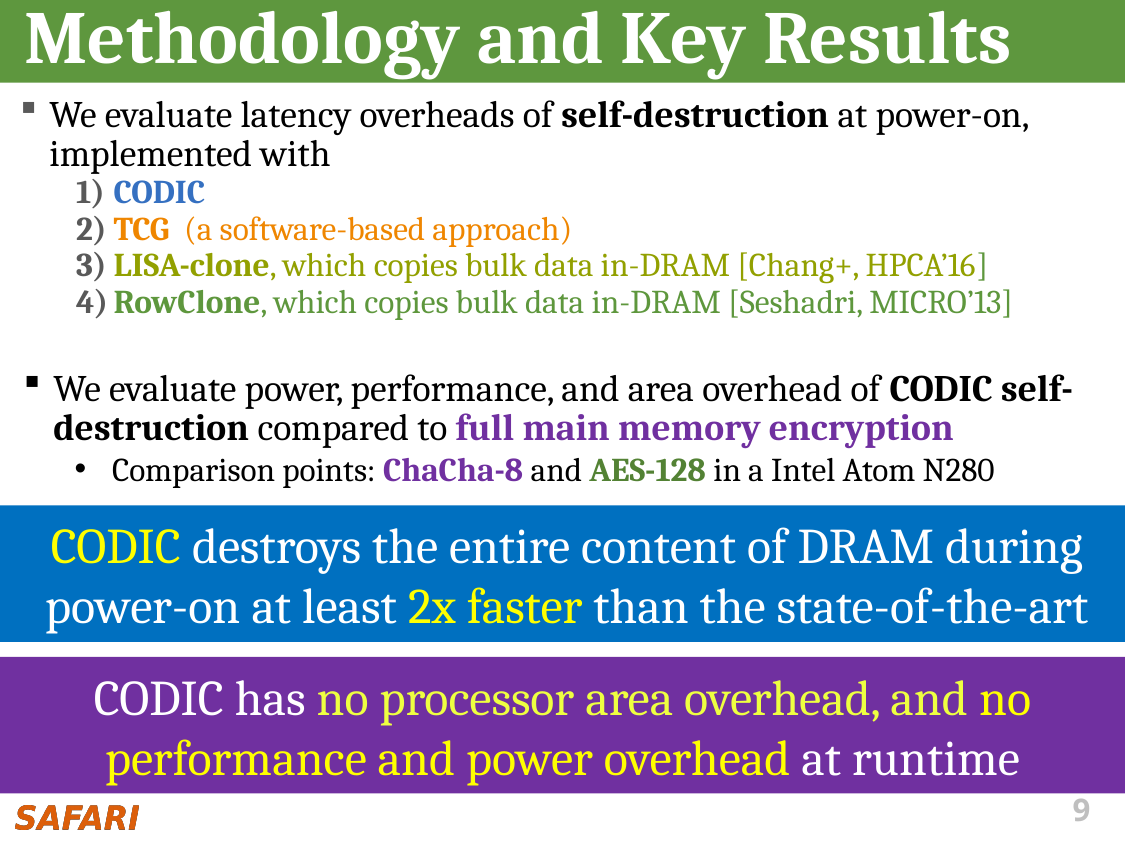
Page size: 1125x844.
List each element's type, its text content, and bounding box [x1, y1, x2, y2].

text_box CODIC has no processor area overhead, and no performance and power overhead at runtime [0, 656, 1125, 794]
picture [15, 805, 139, 830]
list We evaluate latency overheads of self-destruction at power-on, implemented with CODIC TCG (a software-based approach) LISA-clone, which copies bulk data in-DRAM [Chang+, HPCA’16] RowClone, which copies bulk data in-DRAM [Seshadri, MICRO’13] [8, 84, 1125, 332]
title Methodology and Key Results [12, 0, 1125, 78]
text_box We evaluate power, performance, and area overhead of CODIC self-destruction compared to full main memory encryption Comparison points: ChaCha-8 and AES-128 in a Intel Atom N280 [8, 362, 1125, 537]
text_box CODIC destroys the entire content of DRAM during power-on at least 2x faster than the state-of-the-art [0, 505, 1125, 642]
text_box 9 [1057, 794, 1105, 829]
